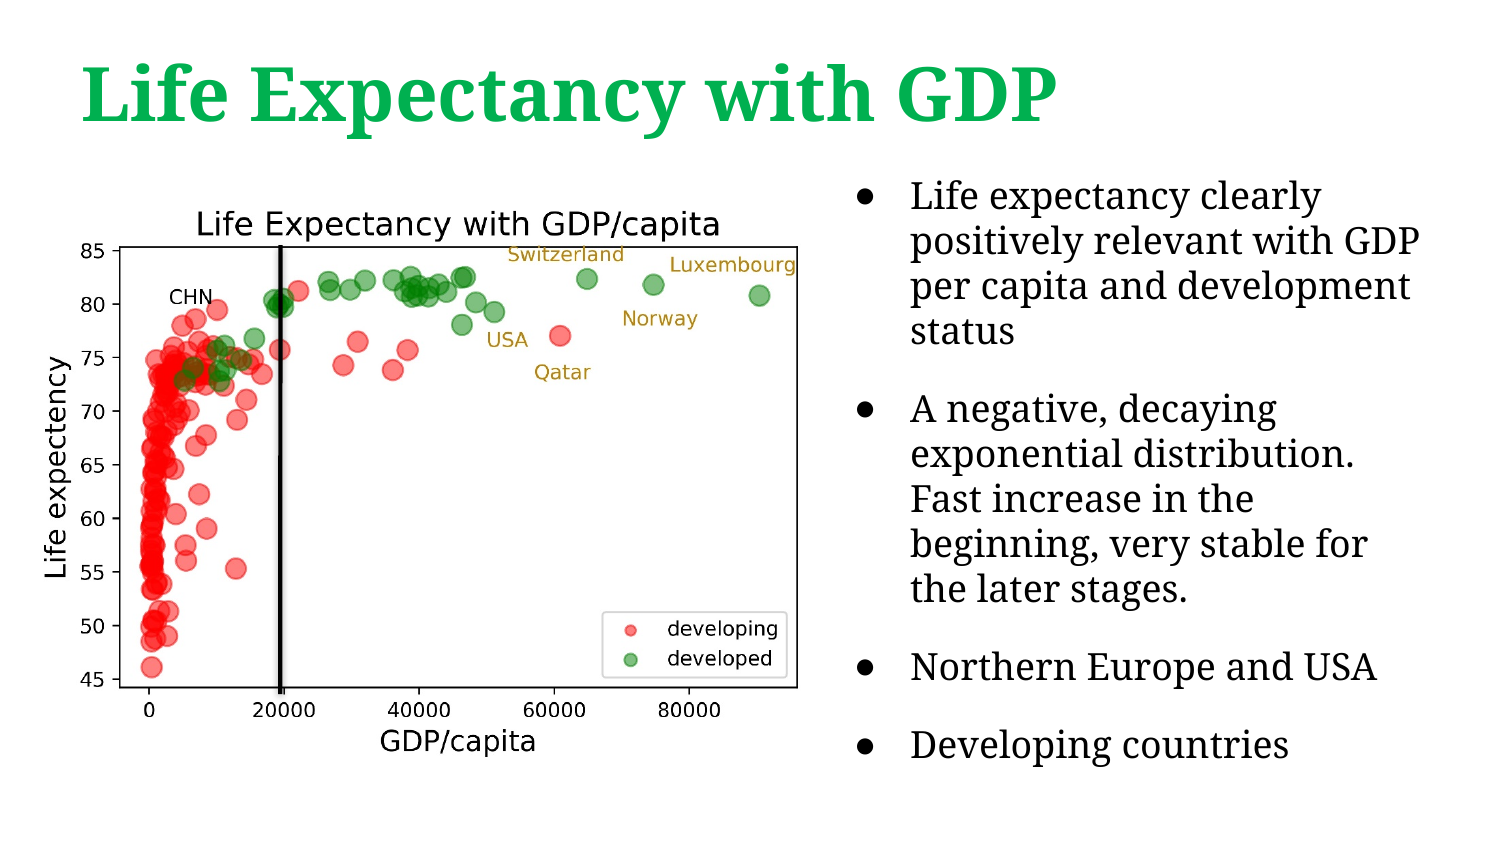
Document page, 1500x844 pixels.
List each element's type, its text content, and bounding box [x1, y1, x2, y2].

picture [10, 177, 885, 761]
text_box Life expectancy clearly positively relevant with GDP per capita and development status A negative, decaying exponential distribution. Fast increase in the beginning, very stable for the later stages. Northern Europe and USA Developing countries [820, 121, 1450, 817]
text_box Life Expectancy with GDP [66, 38, 1100, 144]
